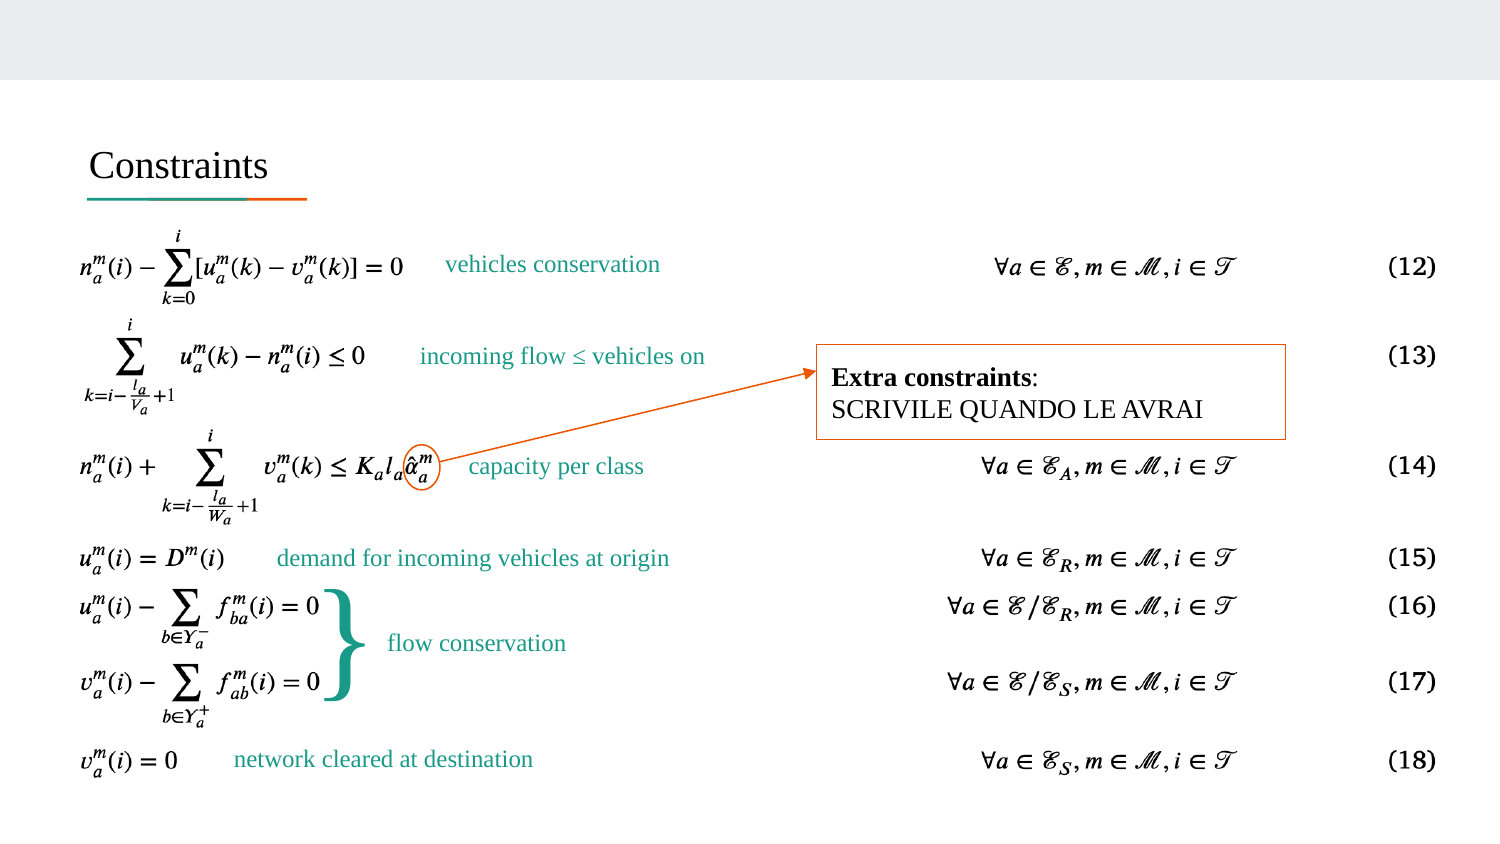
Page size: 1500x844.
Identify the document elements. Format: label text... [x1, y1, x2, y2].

picture [73, 226, 1452, 800]
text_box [439, 370, 817, 462]
text_box Constraints [73, 124, 1389, 202]
